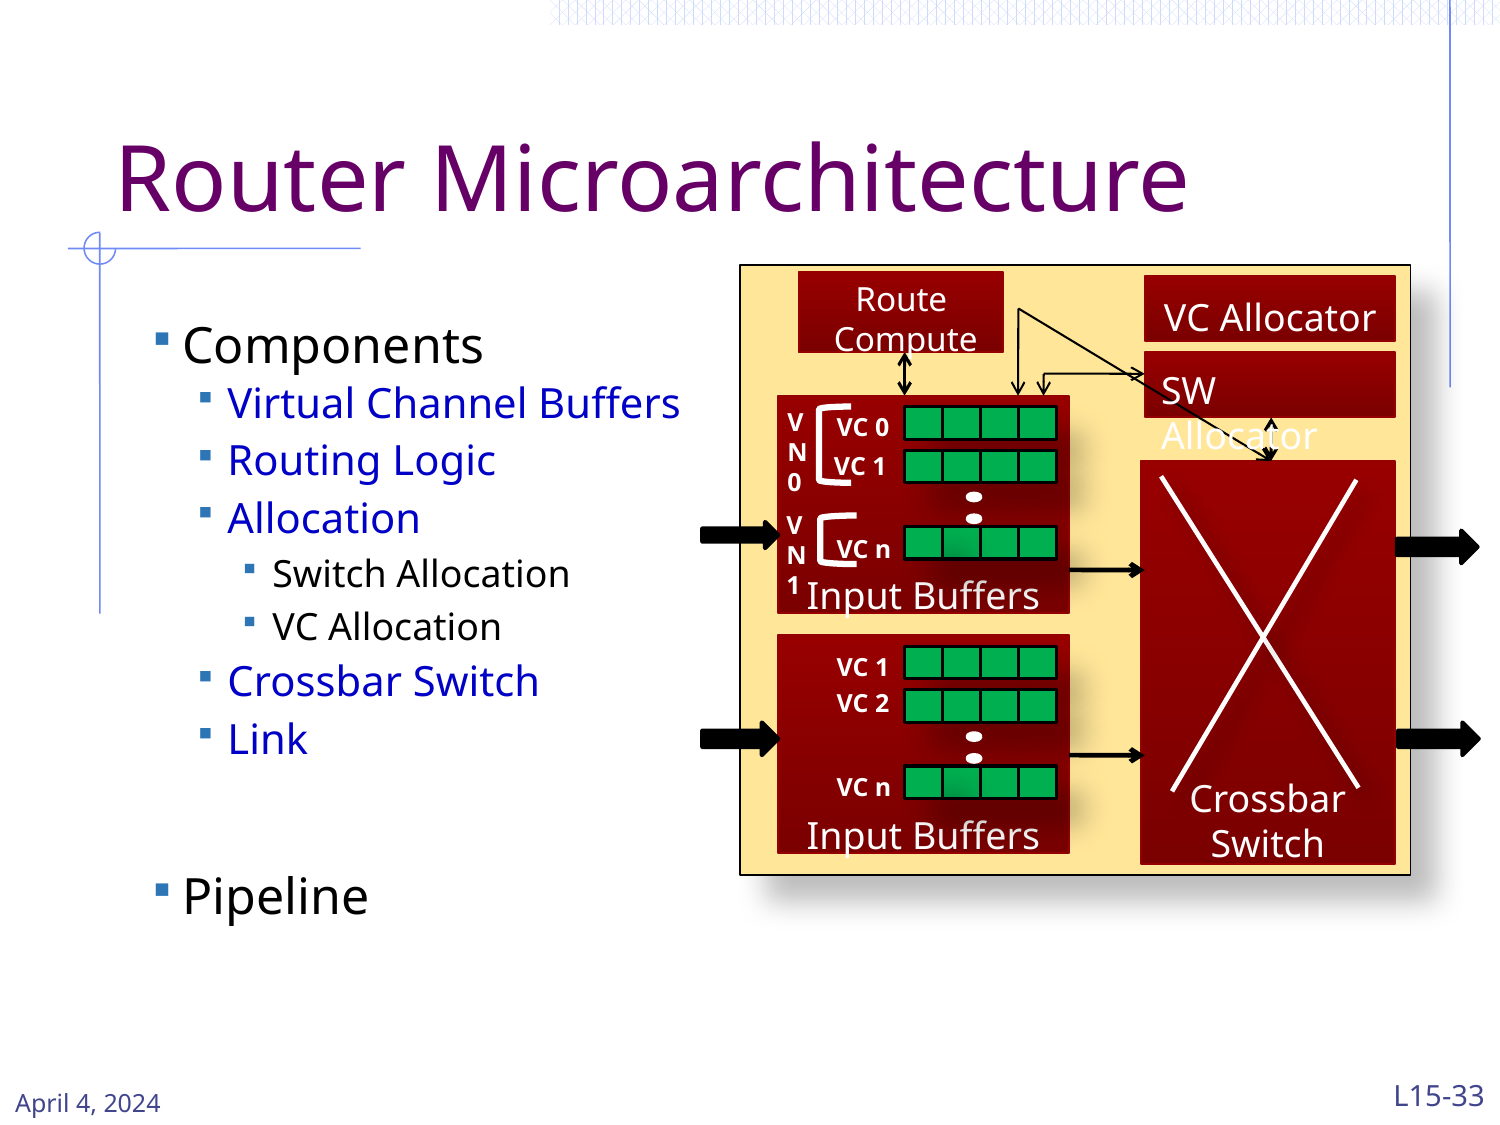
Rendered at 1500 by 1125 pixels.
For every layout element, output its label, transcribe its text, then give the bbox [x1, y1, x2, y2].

slide_number L15-33 [1187, 1049, 1500, 1125]
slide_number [0, 1049, 313, 1125]
list Components Virtual Channel Buffers Routing Logic Allocation Switch Allocation VC Allocation Crossbar Switch Link Pipeline [137, 312, 734, 988]
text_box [702, 264, 1480, 876]
title Router Microarchitecture [99, 49, 1376, 238]
